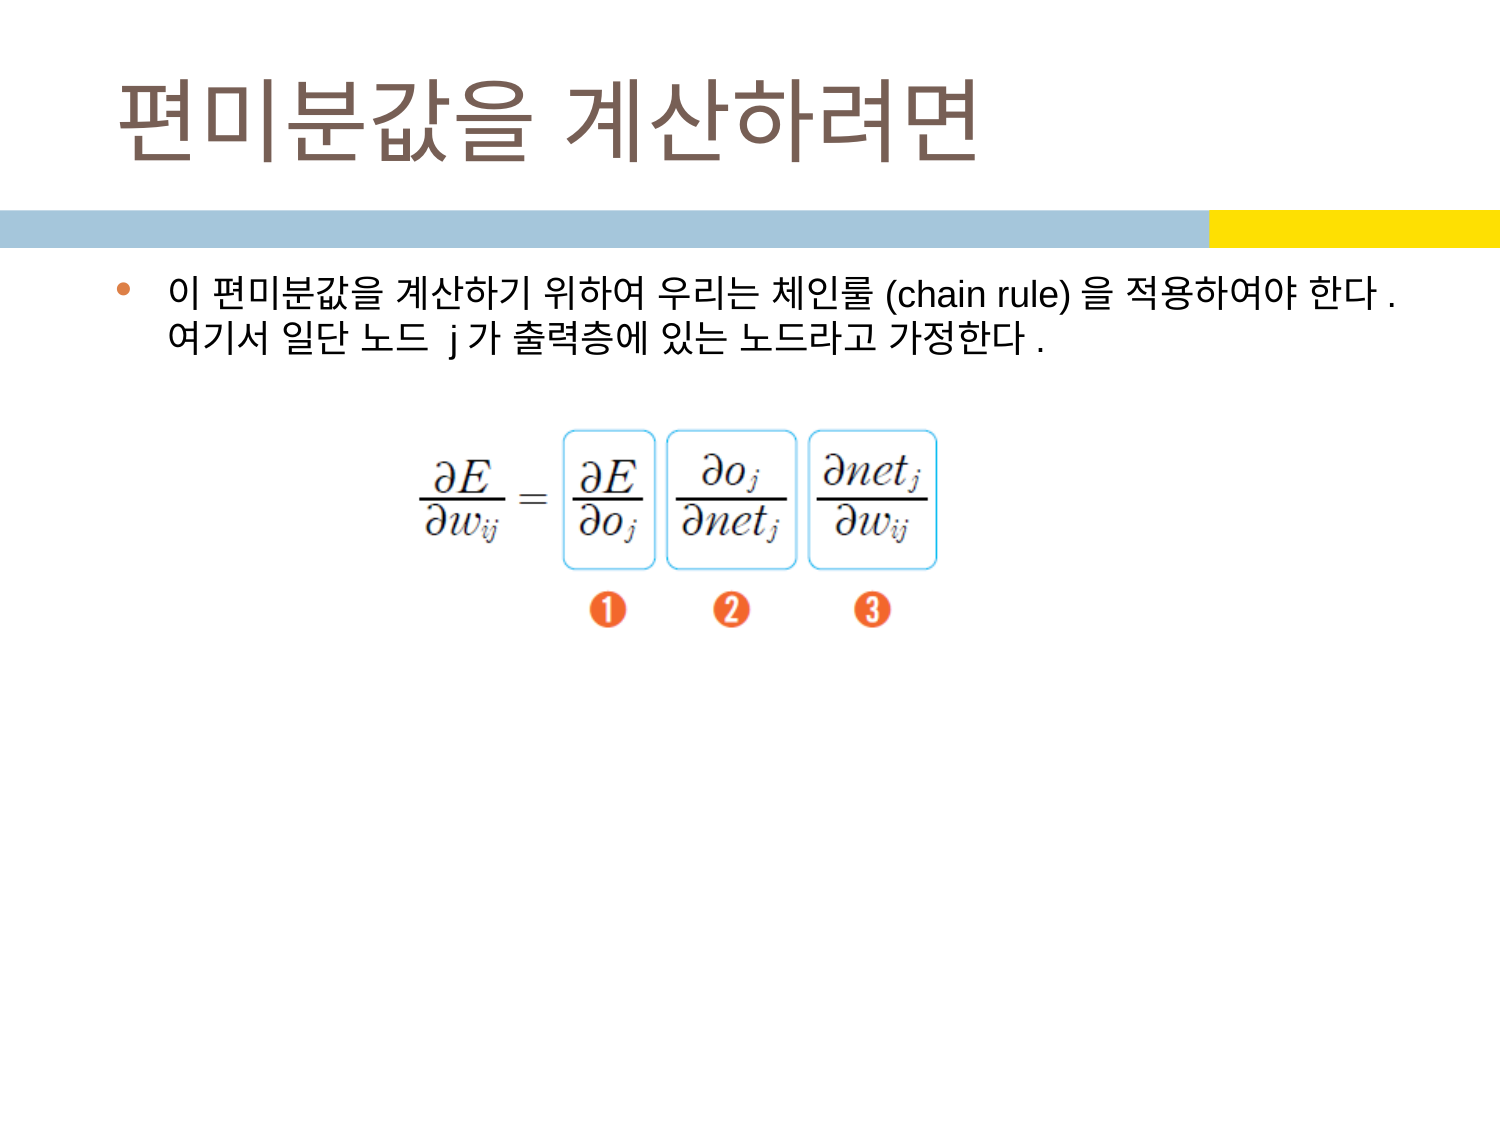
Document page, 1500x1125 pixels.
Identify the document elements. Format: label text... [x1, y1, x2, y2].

picture [371, 385, 987, 656]
list 이 편미분값을 계산하기 위하여 우리는 체인룰(chain rule)을 적용하여야 한다. 여기서 일단 노드 j가 출력층에 있는 노드라고 가정한다. [100, 262, 1438, 1000]
title 편미분값을 계산하려면 [100, 37, 1438, 200]
